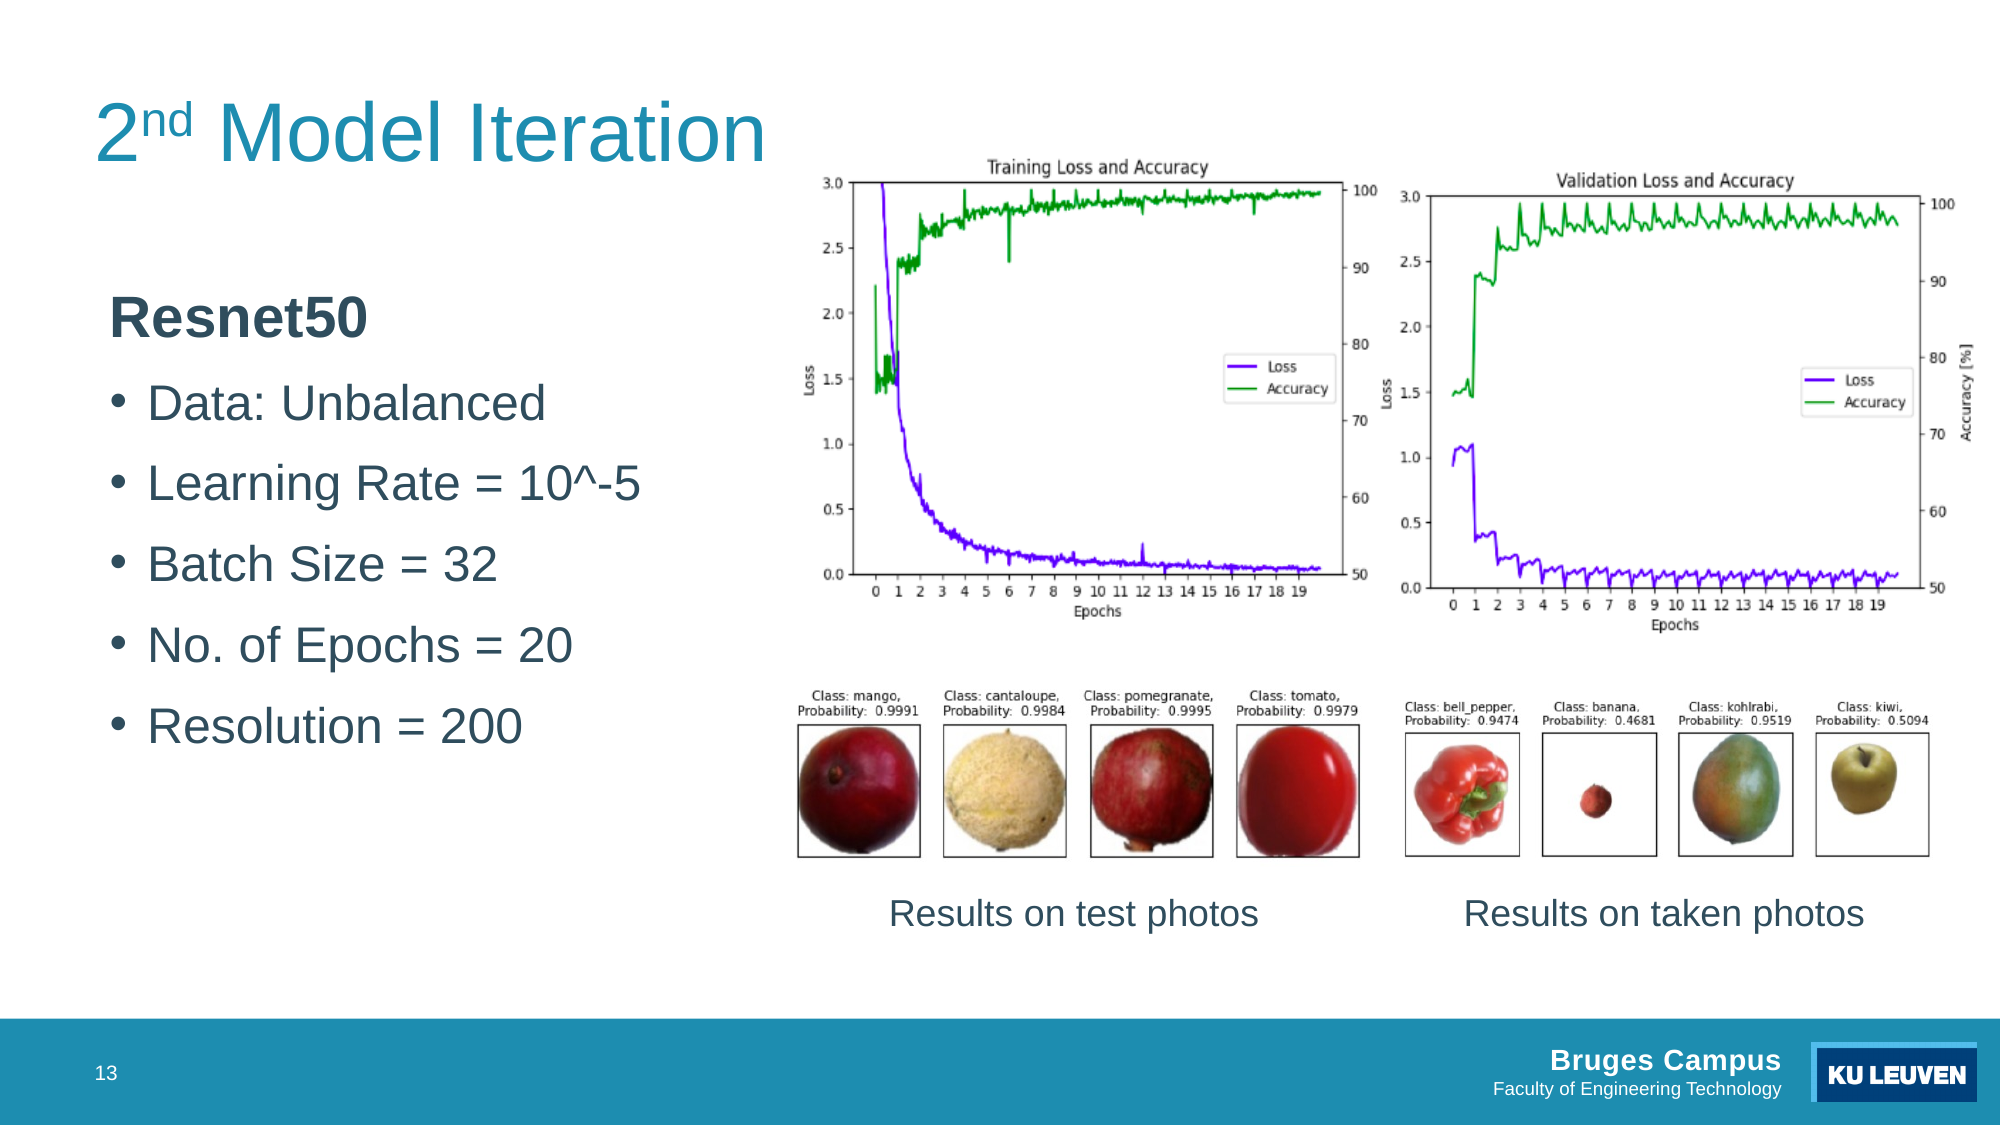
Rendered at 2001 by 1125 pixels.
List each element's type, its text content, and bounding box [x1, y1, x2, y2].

picture [1811, 1042, 1977, 1102]
slide_number 13 [94, 1018, 201, 1125]
text_box Results on taken photos [1448, 881, 1906, 942]
text_box Results on test photos [873, 881, 1331, 942]
picture [803, 153, 1978, 638]
list Resnet50 Data: Unbalanced Learning Rate = 10^-5 Batch Size = 32 No. of Epochs = 20 Resolution = 200 [94, 271, 783, 1004]
picture [782, 681, 1978, 872]
title 2nd Model Iteration [94, 33, 1906, 223]
